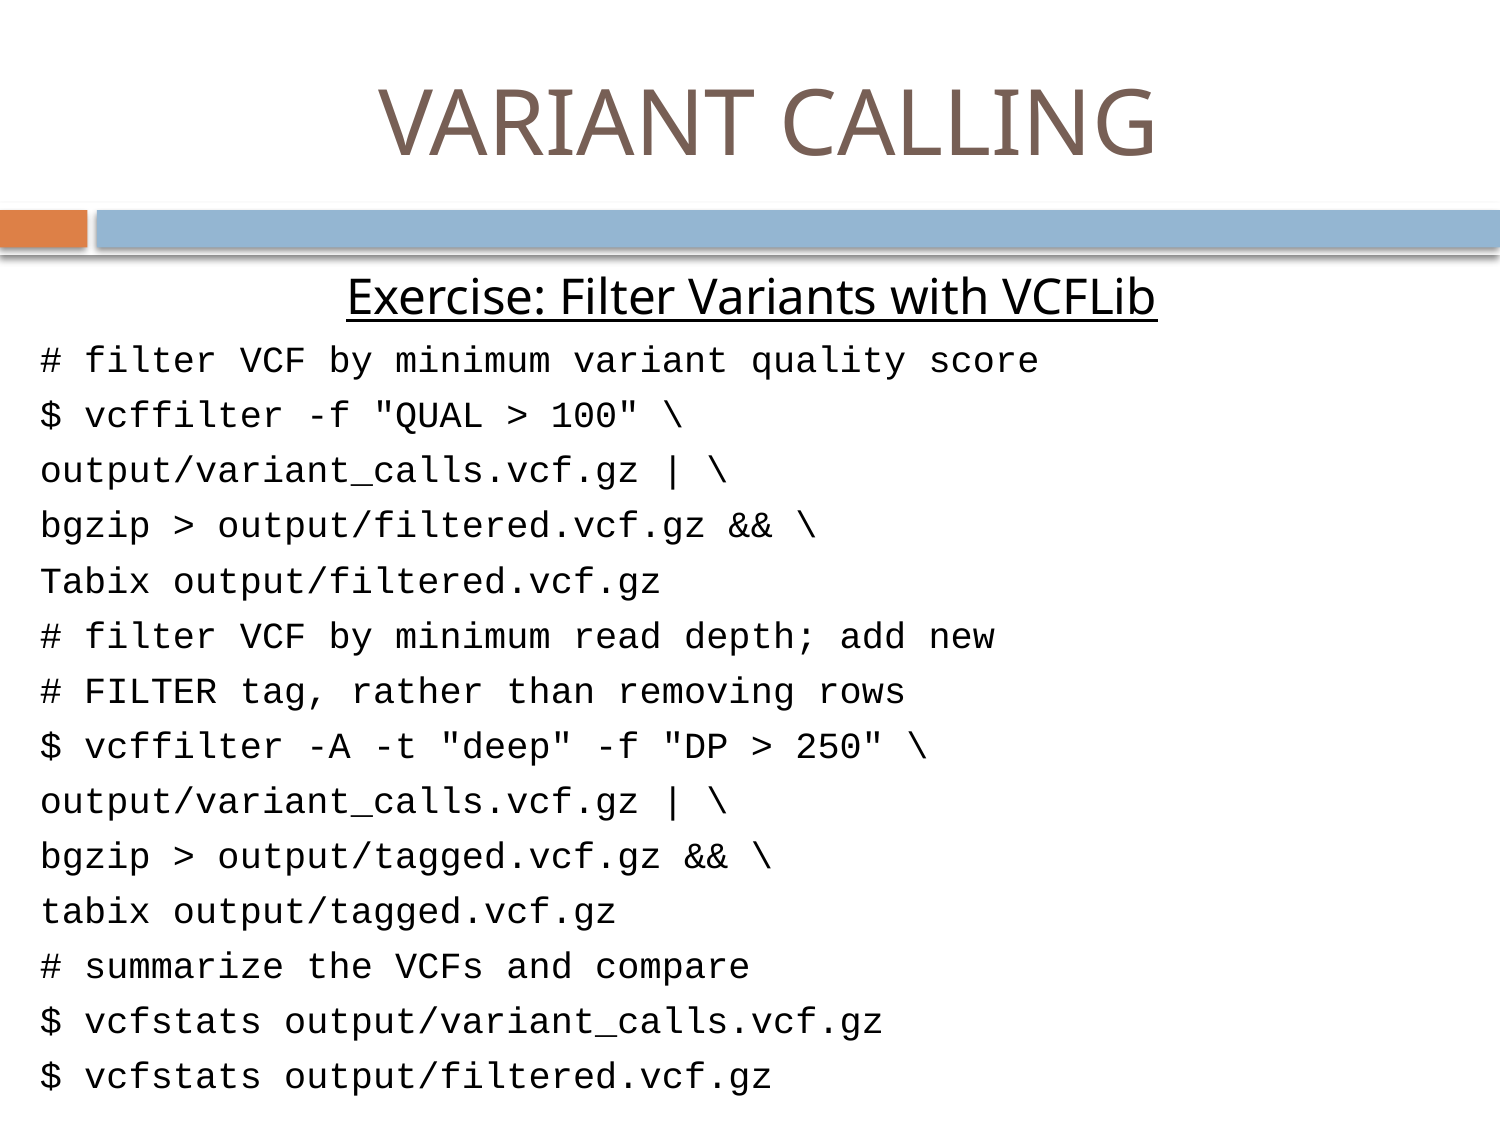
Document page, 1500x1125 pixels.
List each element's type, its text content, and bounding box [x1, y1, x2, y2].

list Exercise: Filter Variants with VCFLib # filter VCF by minimum variant quality score $ vcffilter -f "QUAL > 100" \ output/variant_calls.vcf.gz | \ bgzip > output/filtered.vcf.gz && \ Tabix output/filtered.vcf.gz # filter VCF by minimum read depth; add new # FILTER tag, rather than removing rows $ vcffilter -A -t "deep" -f "DP > 250" \ output/variant_calls.vcf.gz | \ bgzip > output/tagged.vcf.gz && \ tabix output/tagged.vcf.gz # summarize the VCFs and compare $ vcfstats output/variant_calls.vcf.gz $ vcfstats output/filtered.vcf.gz [24, 258, 1480, 1105]
title VARIANT CALLING [100, 37, 1438, 200]
